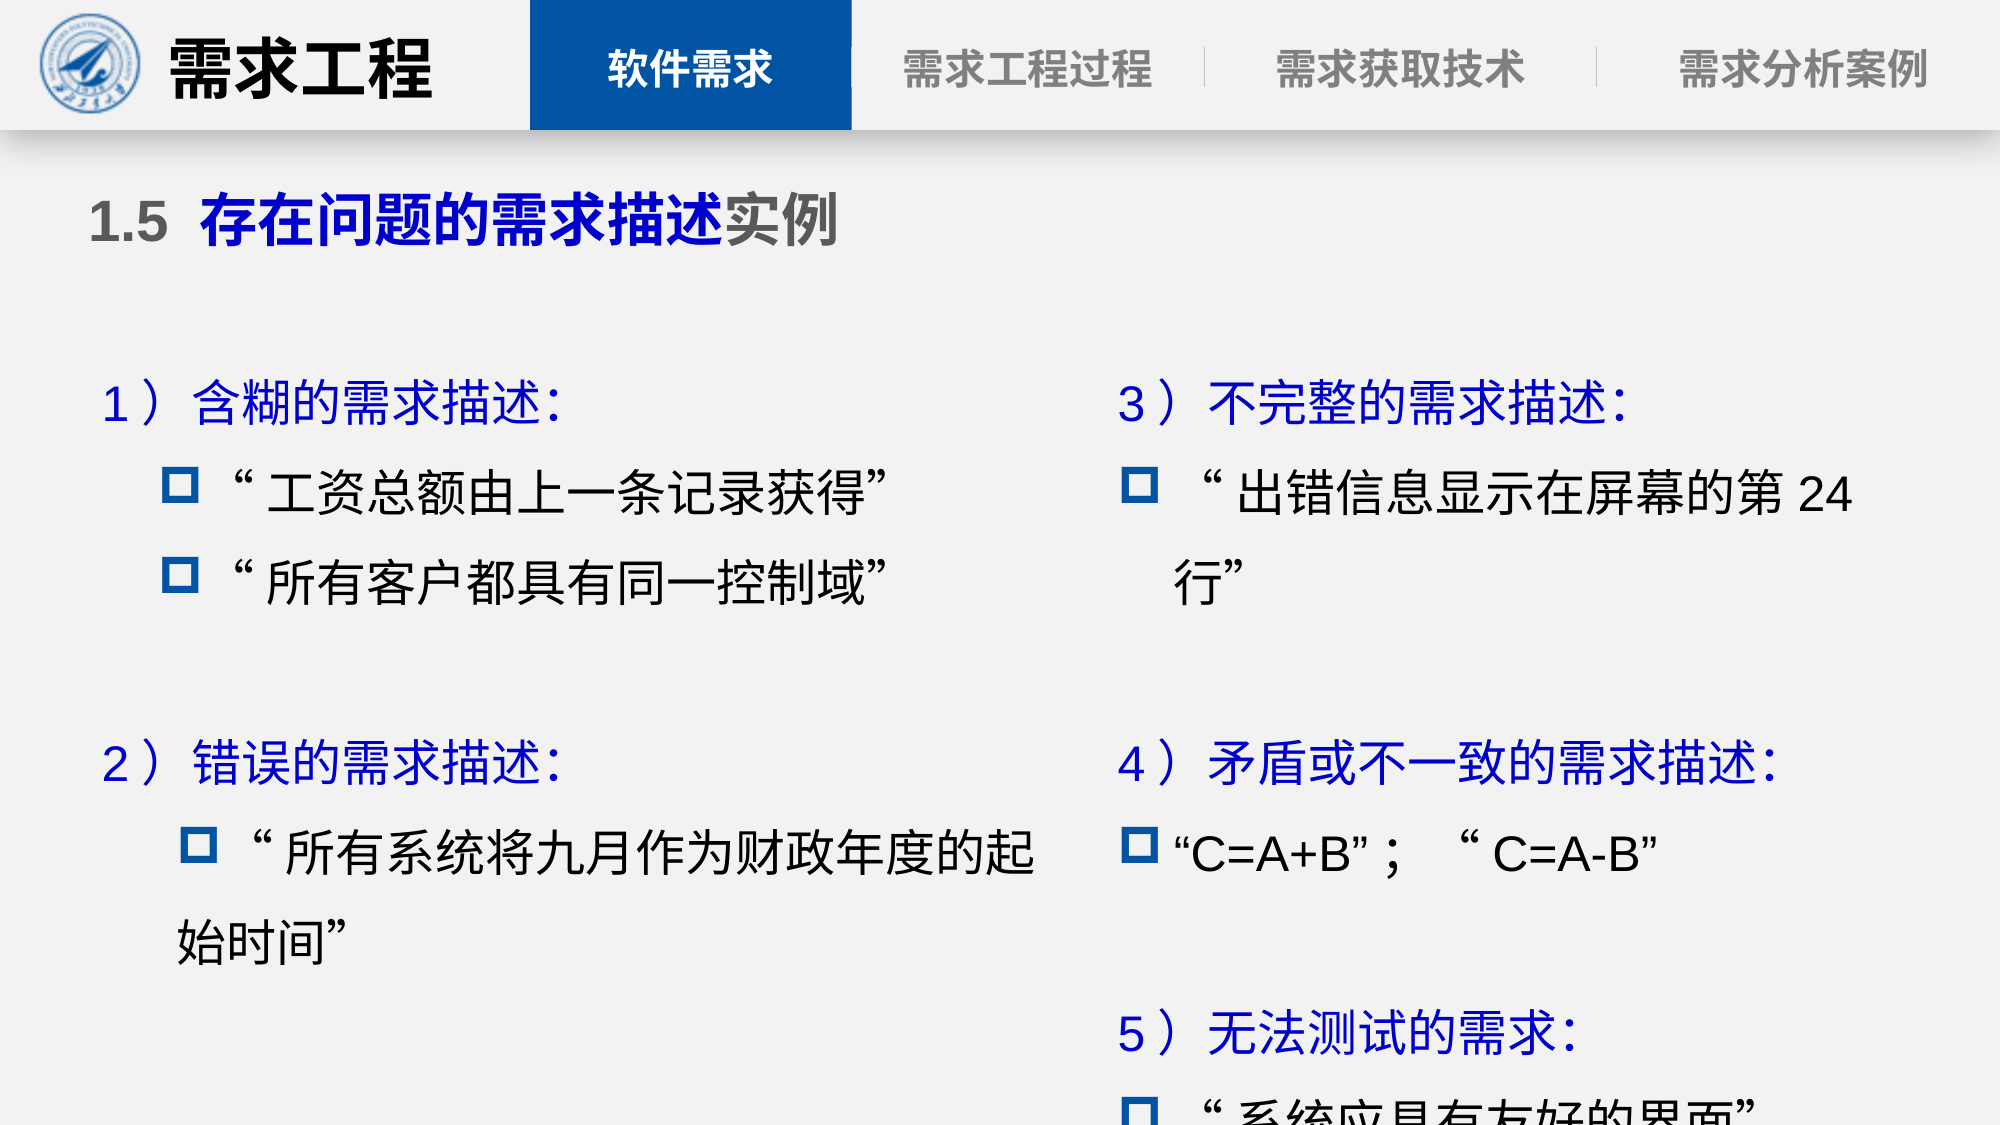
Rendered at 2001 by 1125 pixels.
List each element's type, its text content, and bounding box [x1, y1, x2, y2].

text_box 1.5 存在问题的需求描述实例 [88, 174, 1084, 261]
text_box 需求分析案例 [1665, 35, 1942, 102]
text_box [0, 0, 529, 131]
text_box [529, 0, 853, 131]
text_box 3）不完整的需求描述： “出错信息显示在屏幕的第24行” 4）矛盾或不一致的需求描述： “C=A+B”；“C=A-B” 5）无法测试的需求： “系统应具有友好的界面” [1102, 334, 1974, 1079]
text_box [853, 0, 2000, 131]
text_box 需求获取技术 [1264, 35, 1536, 102]
text_box 需求工程 [152, 18, 480, 115]
picture [22, 4, 153, 122]
text_box 需求工程过程 [892, 35, 1164, 102]
text_box 1）含糊的需求描述： “工资总额由上一条记录获得” “所有客户都具有同一控制域” 2）错误的需求描述： “所有系统将九月作为财政年度的起始时间” [86, 334, 1083, 1010]
text_box 软件需求 [580, 35, 802, 102]
